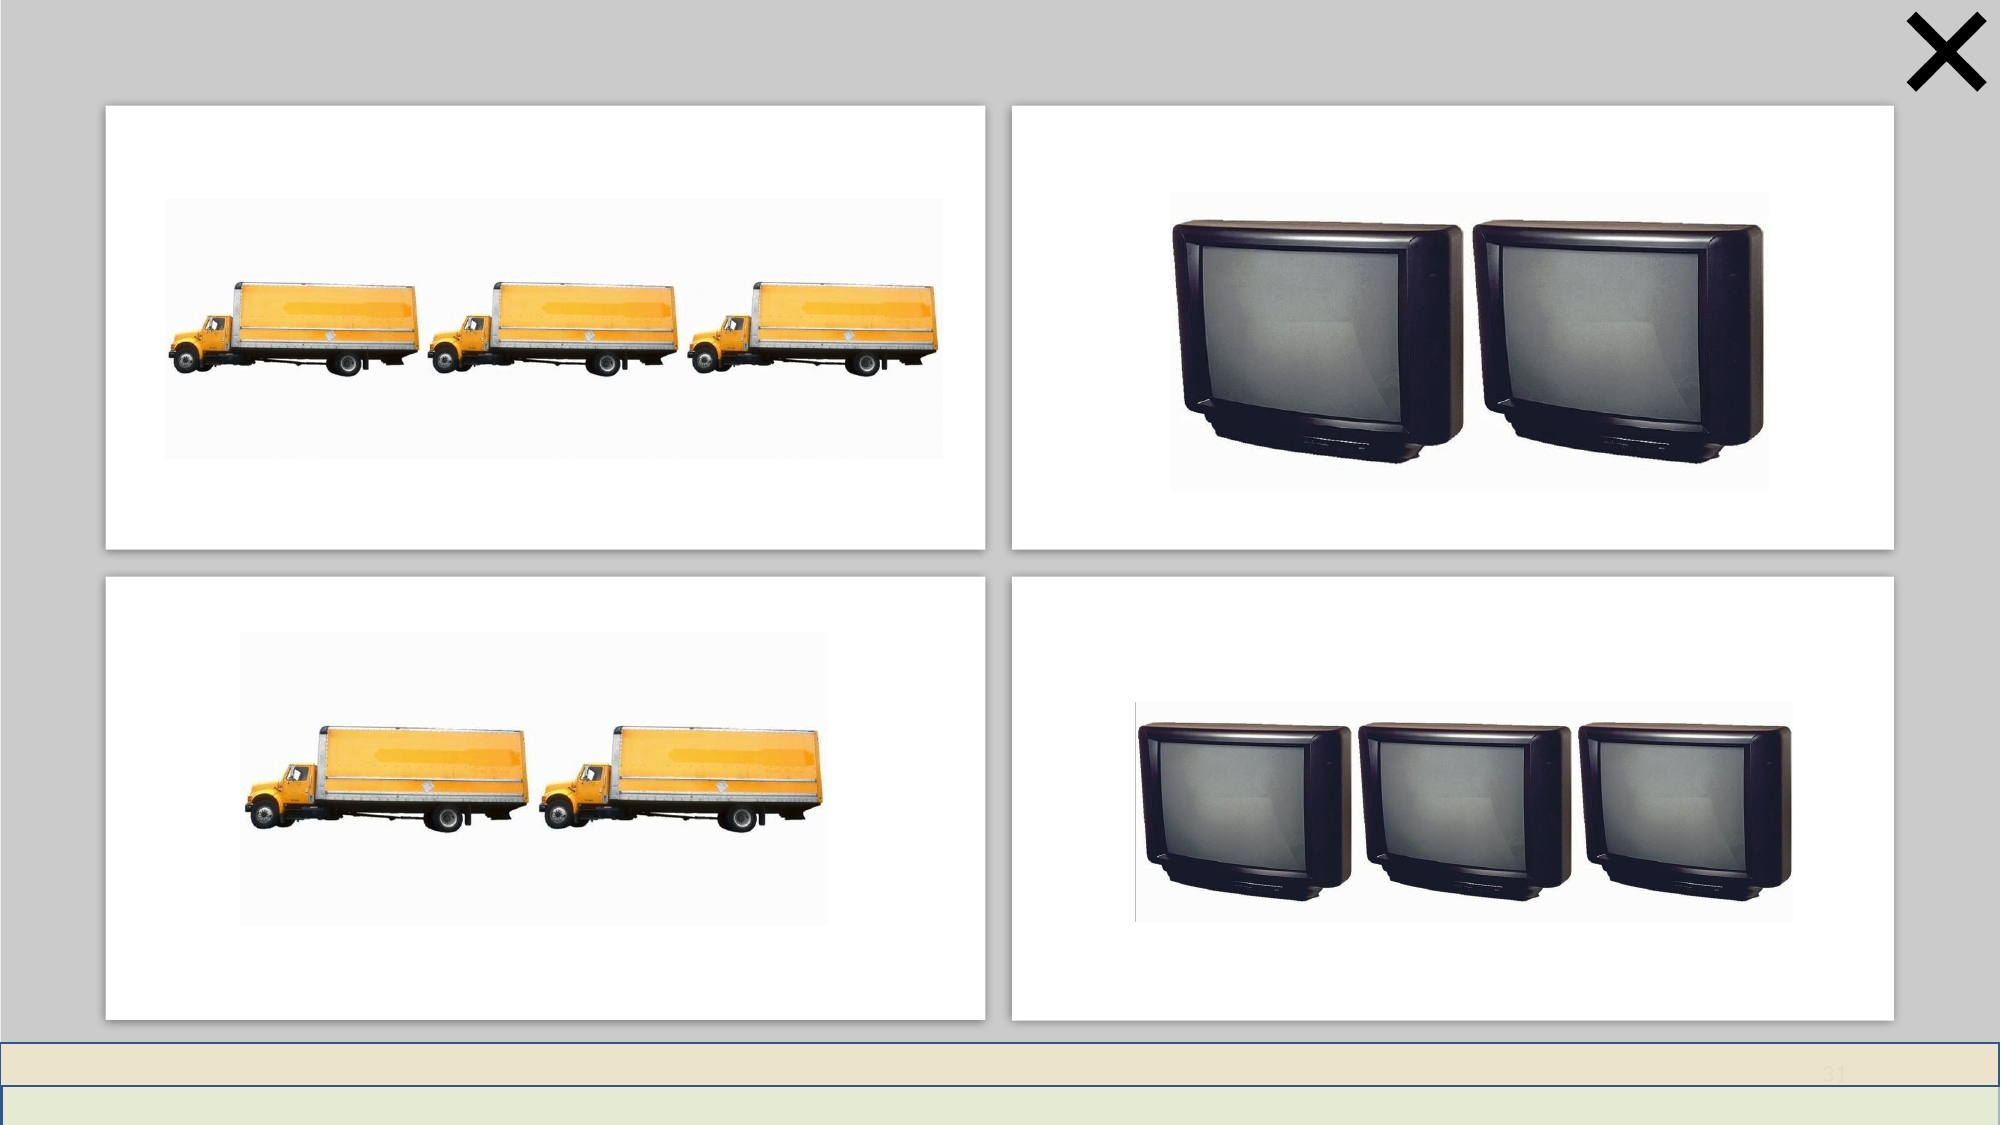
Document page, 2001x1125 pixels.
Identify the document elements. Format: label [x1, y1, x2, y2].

picture [1170, 192, 1770, 492]
text_box [104, 104, 986, 551]
picture [165, 199, 944, 459]
text_box [0, 1042, 2000, 1085]
picture [1892, 0, 2000, 106]
text_box [1011, 104, 1895, 551]
text_box [1011, 576, 1895, 1022]
picture [1133, 702, 1793, 922]
text_box [104, 576, 986, 1021]
picture [240, 632, 828, 926]
text_box [0, 1085, 2000, 1125]
text_box [0, 0, 2000, 1042]
